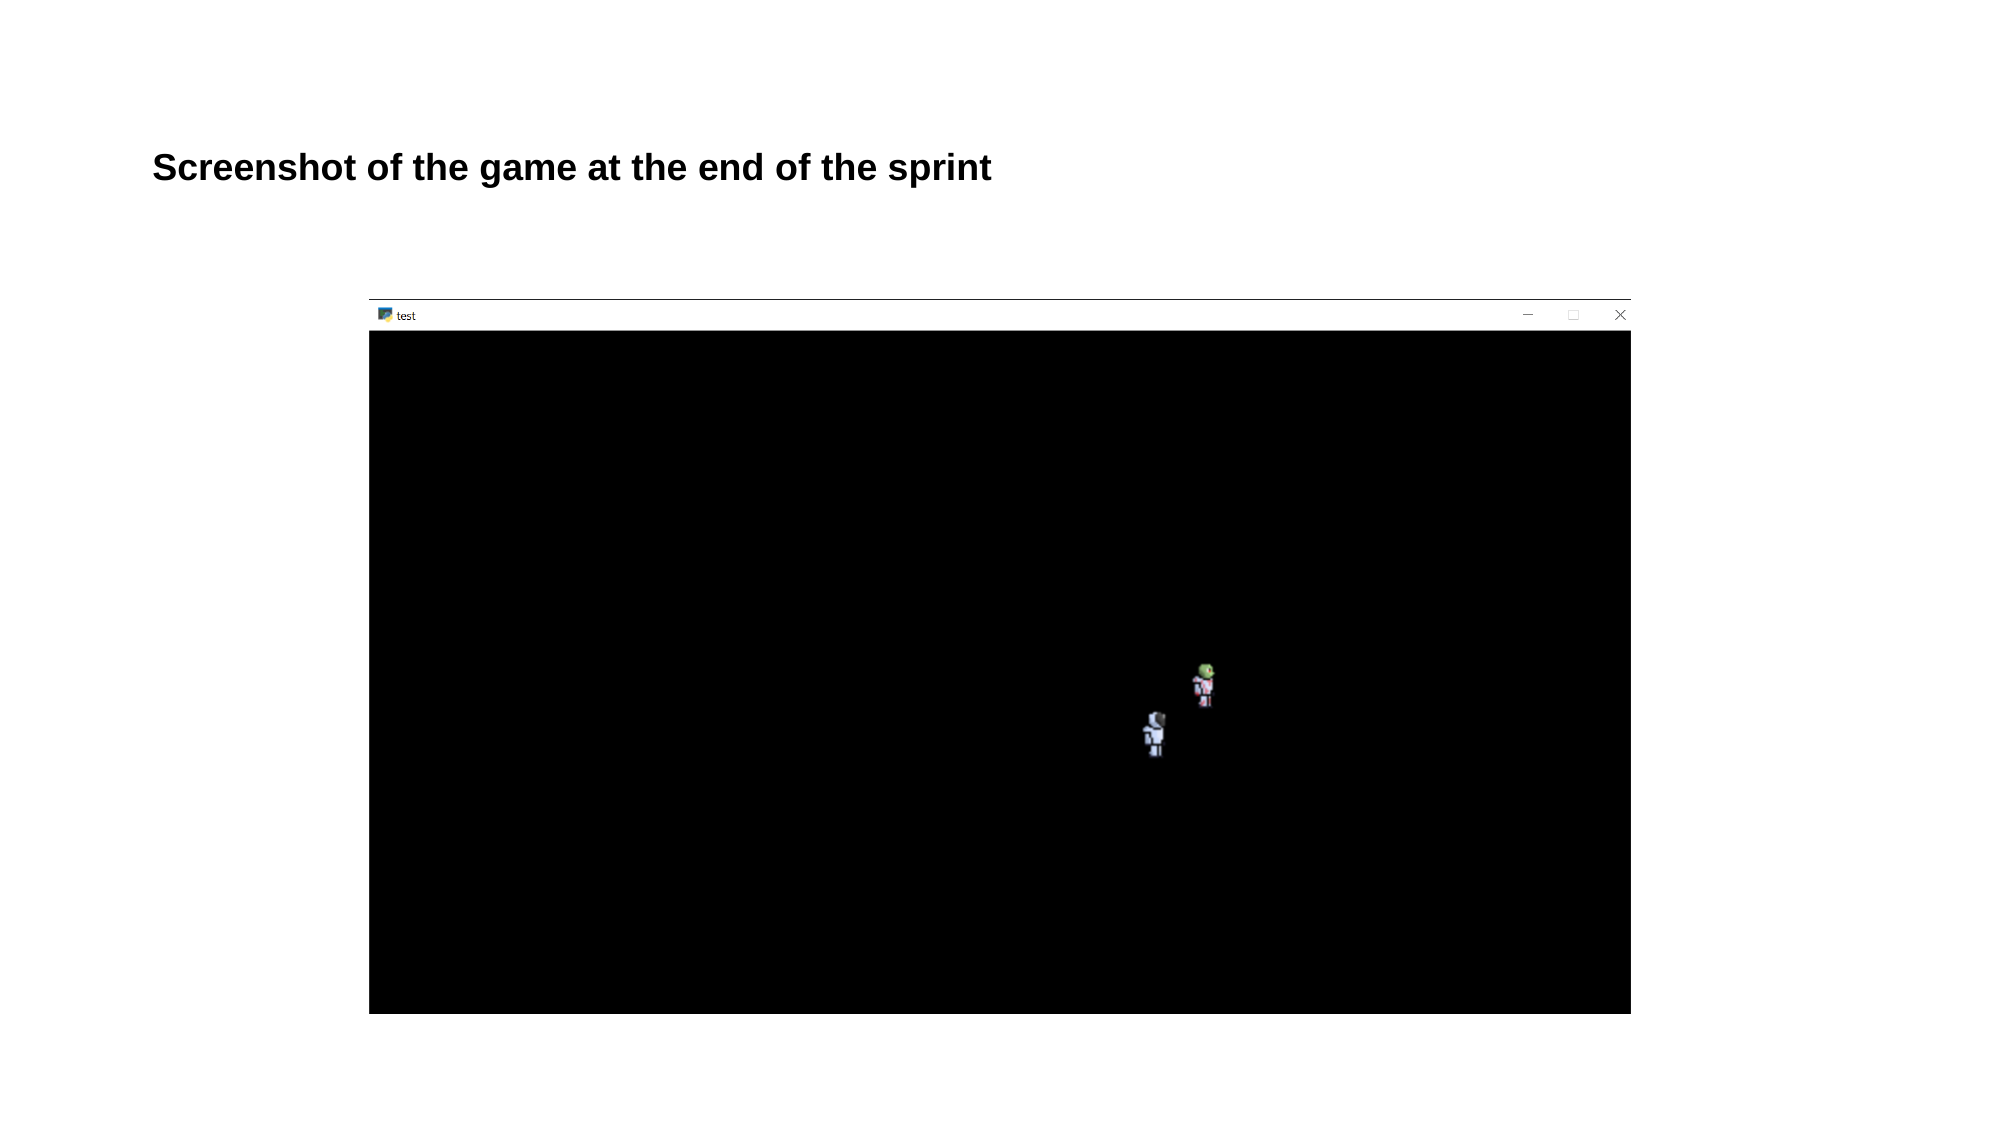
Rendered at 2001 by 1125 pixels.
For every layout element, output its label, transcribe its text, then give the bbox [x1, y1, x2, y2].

title Screenshot of the game at the end of the sprint [137, 59, 1863, 278]
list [369, 299, 1631, 1014]
